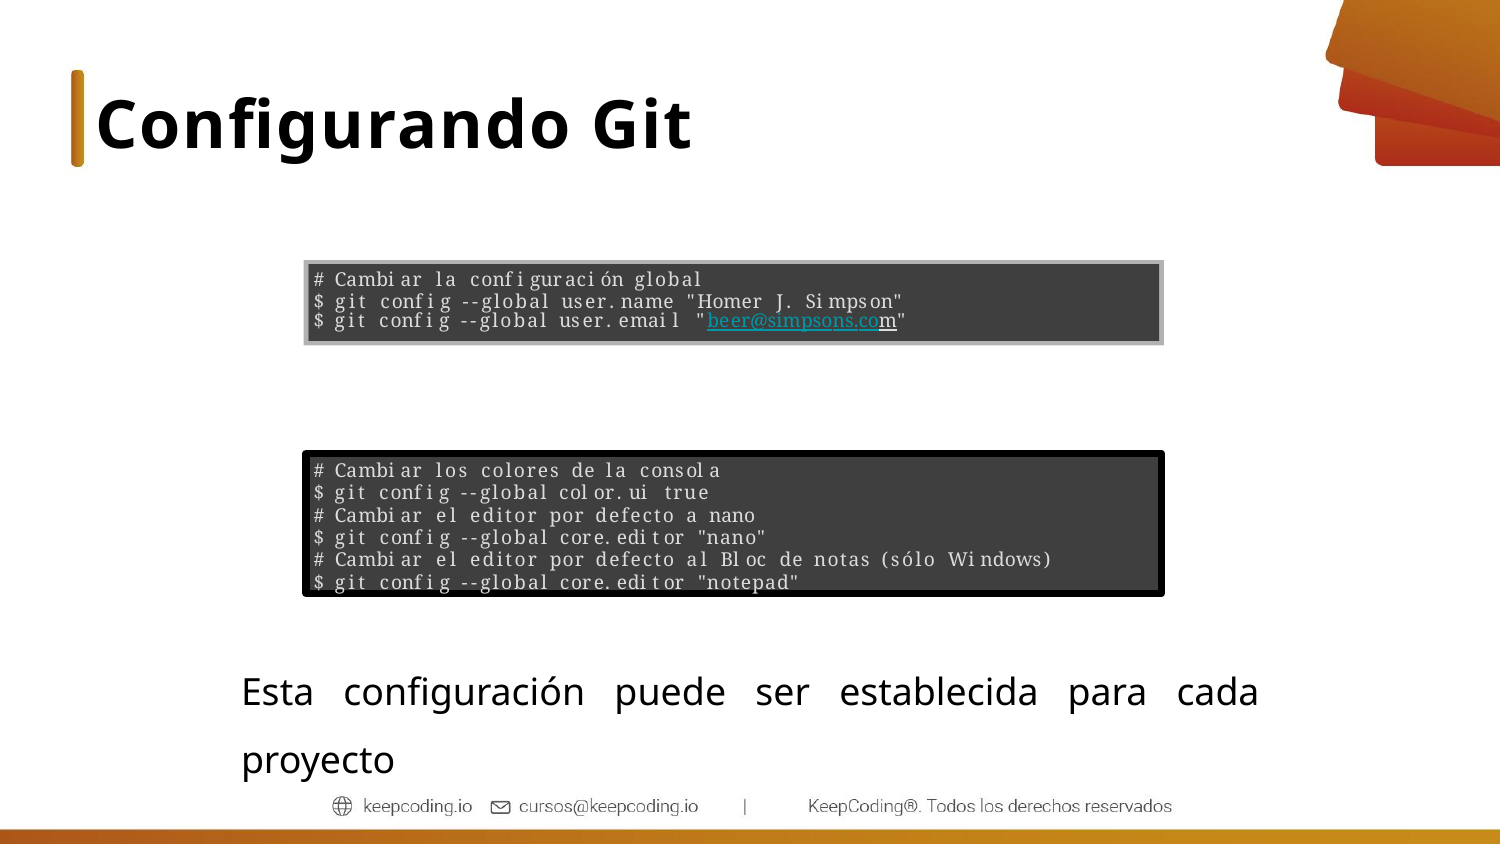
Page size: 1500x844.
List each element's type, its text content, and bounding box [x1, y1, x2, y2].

text_box Configurando Git [95, 81, 1160, 176]
text_box Esta conﬁguración puede ser establecida para cada proyecto [239, 643, 1261, 781]
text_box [303, 259, 1165, 346]
text_box # Cambiar los colores de la consola $ git config --global color.ui true # Cambiar el editor por defecto a nano $ git config --global core.editor "nano" # Cambiar el editor por defecto al Bloc de notas (sólo Windows) $ git config --global core.editor "notepad" [305, 453, 1162, 594]
picture [0, 0, 1500, 844]
